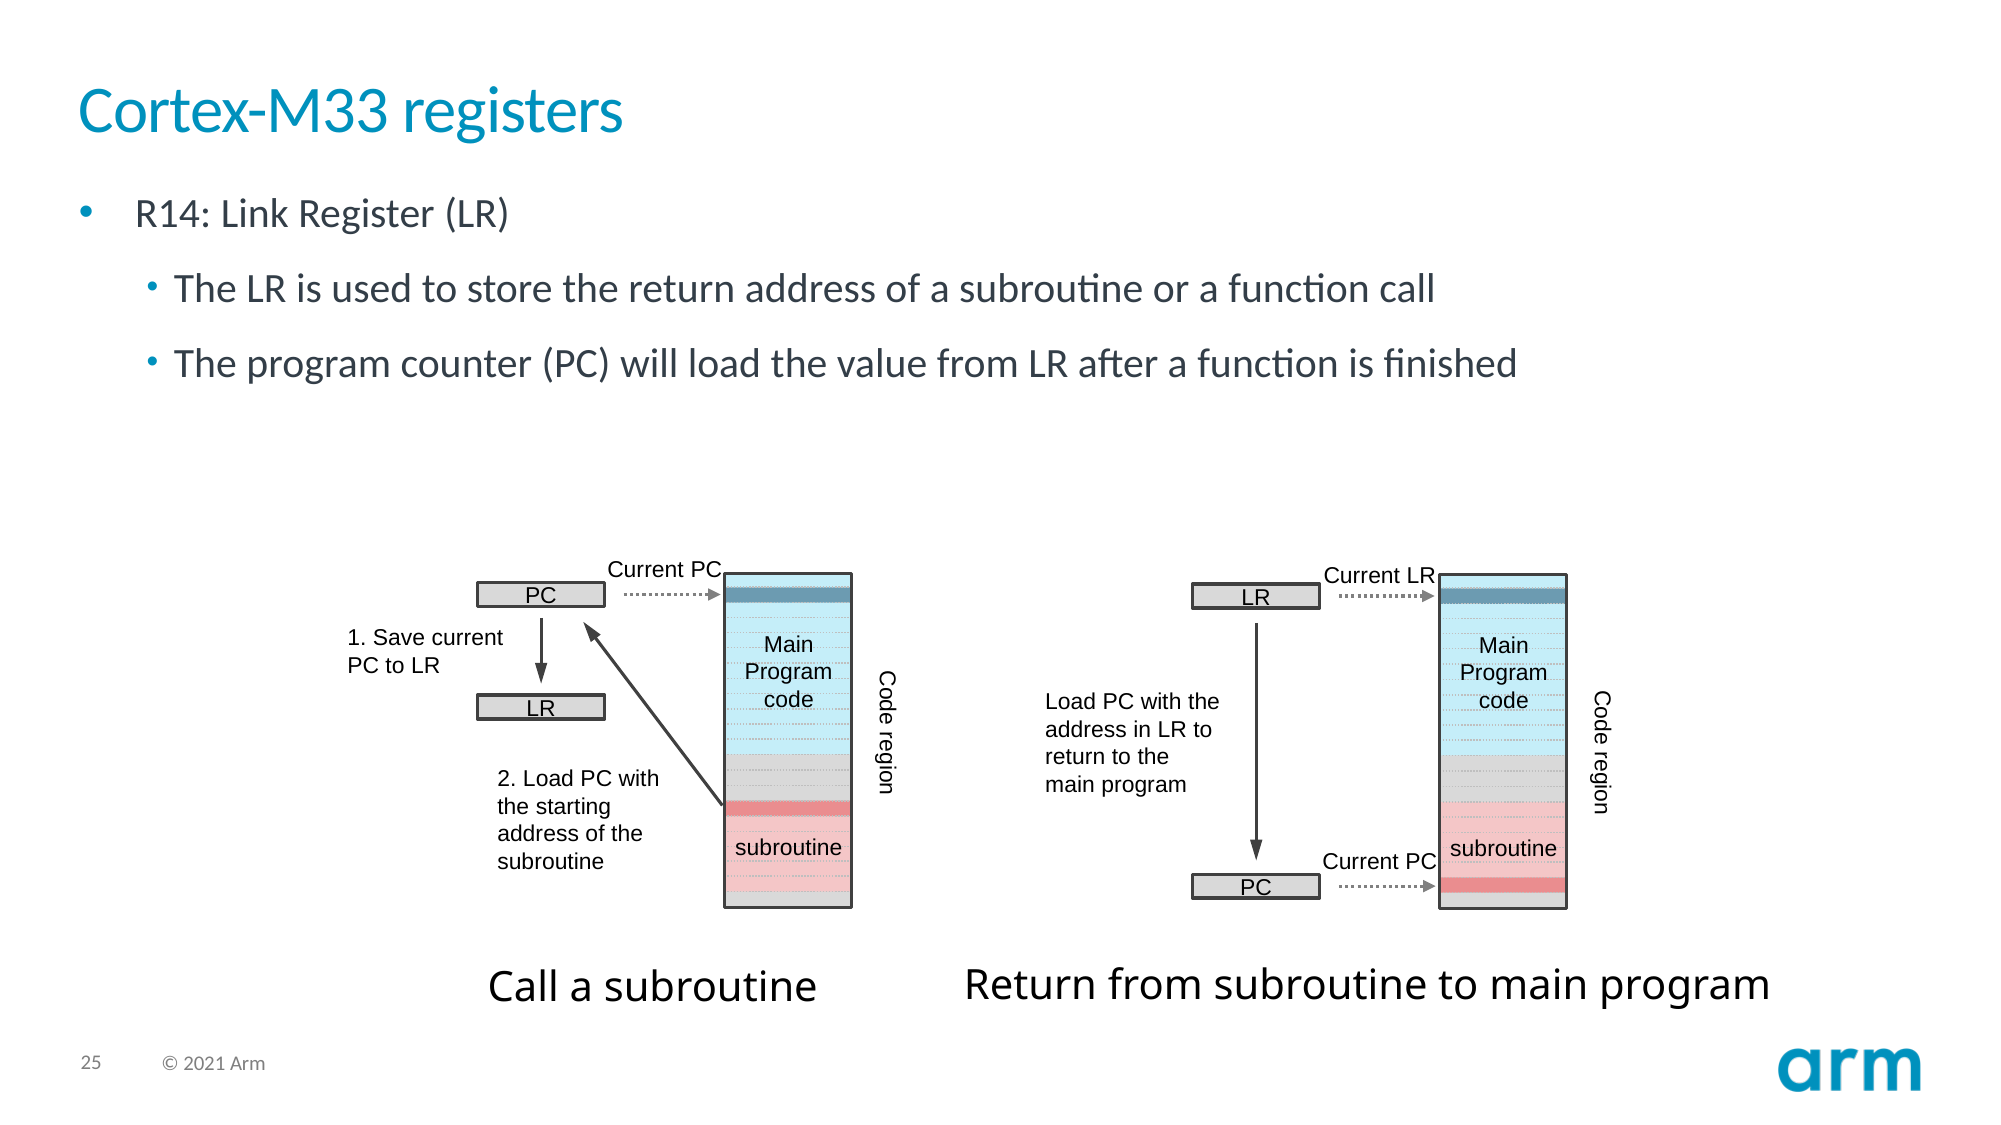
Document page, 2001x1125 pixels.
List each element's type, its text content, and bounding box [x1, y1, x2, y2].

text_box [332, 547, 1734, 1018]
title Cortex-M33 registers [78, 78, 1922, 185]
list R14: Link Register (LR) The LR is used to store the return address of a subroutine or a function call The program counter (PC) will load the value from LR after a function is finished [78, 185, 1923, 1002]
picture [1777, 1047, 1922, 1093]
